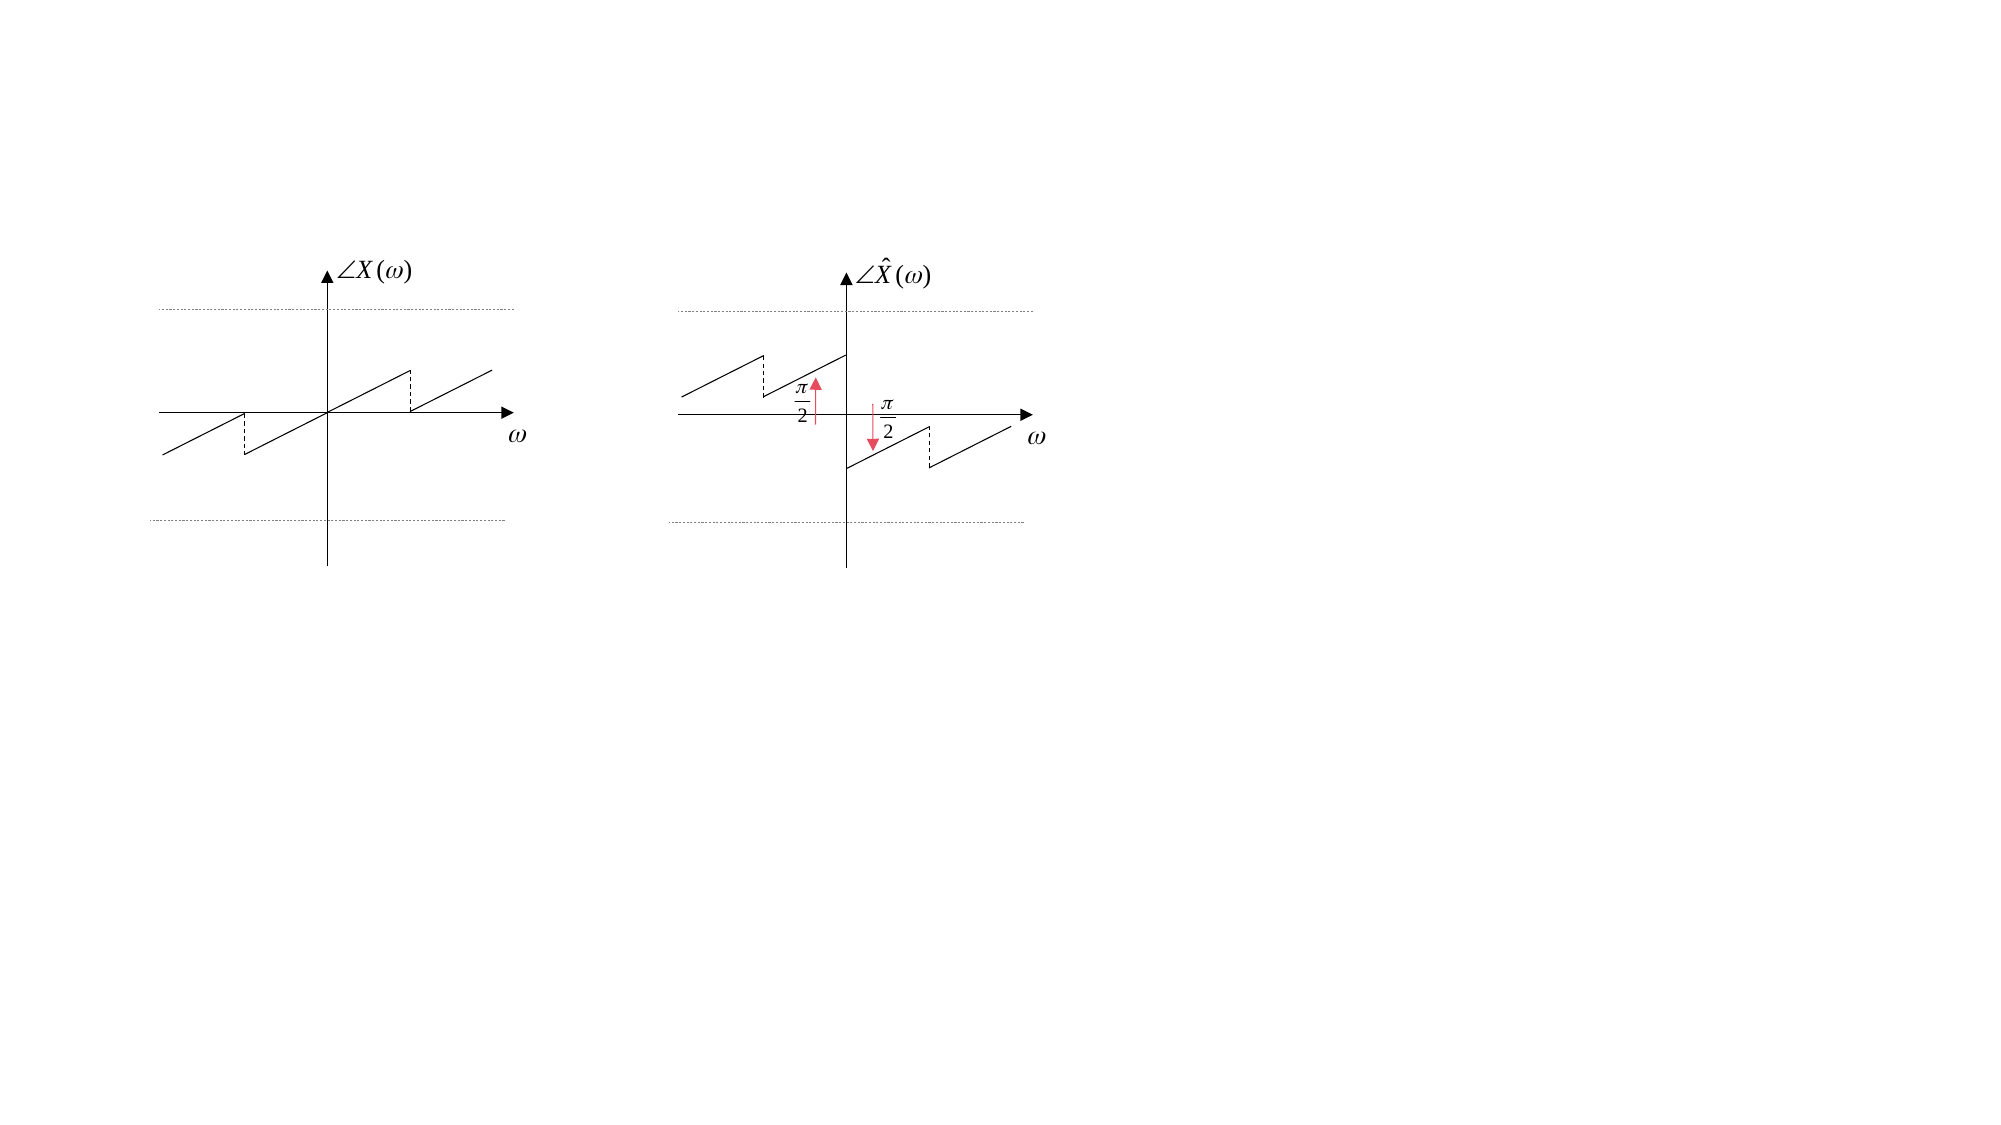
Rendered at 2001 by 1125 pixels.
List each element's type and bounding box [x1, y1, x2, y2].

text_box [1023, 426, 1052, 453]
text_box [162, 412, 328, 456]
text_box [876, 389, 900, 444]
text_box [327, 369, 493, 413]
text_box [332, 253, 418, 290]
text_box [790, 373, 814, 428]
text_box [851, 252, 937, 296]
text_box [681, 354, 847, 398]
text_box [846, 425, 1012, 469]
text_box [504, 424, 532, 451]
